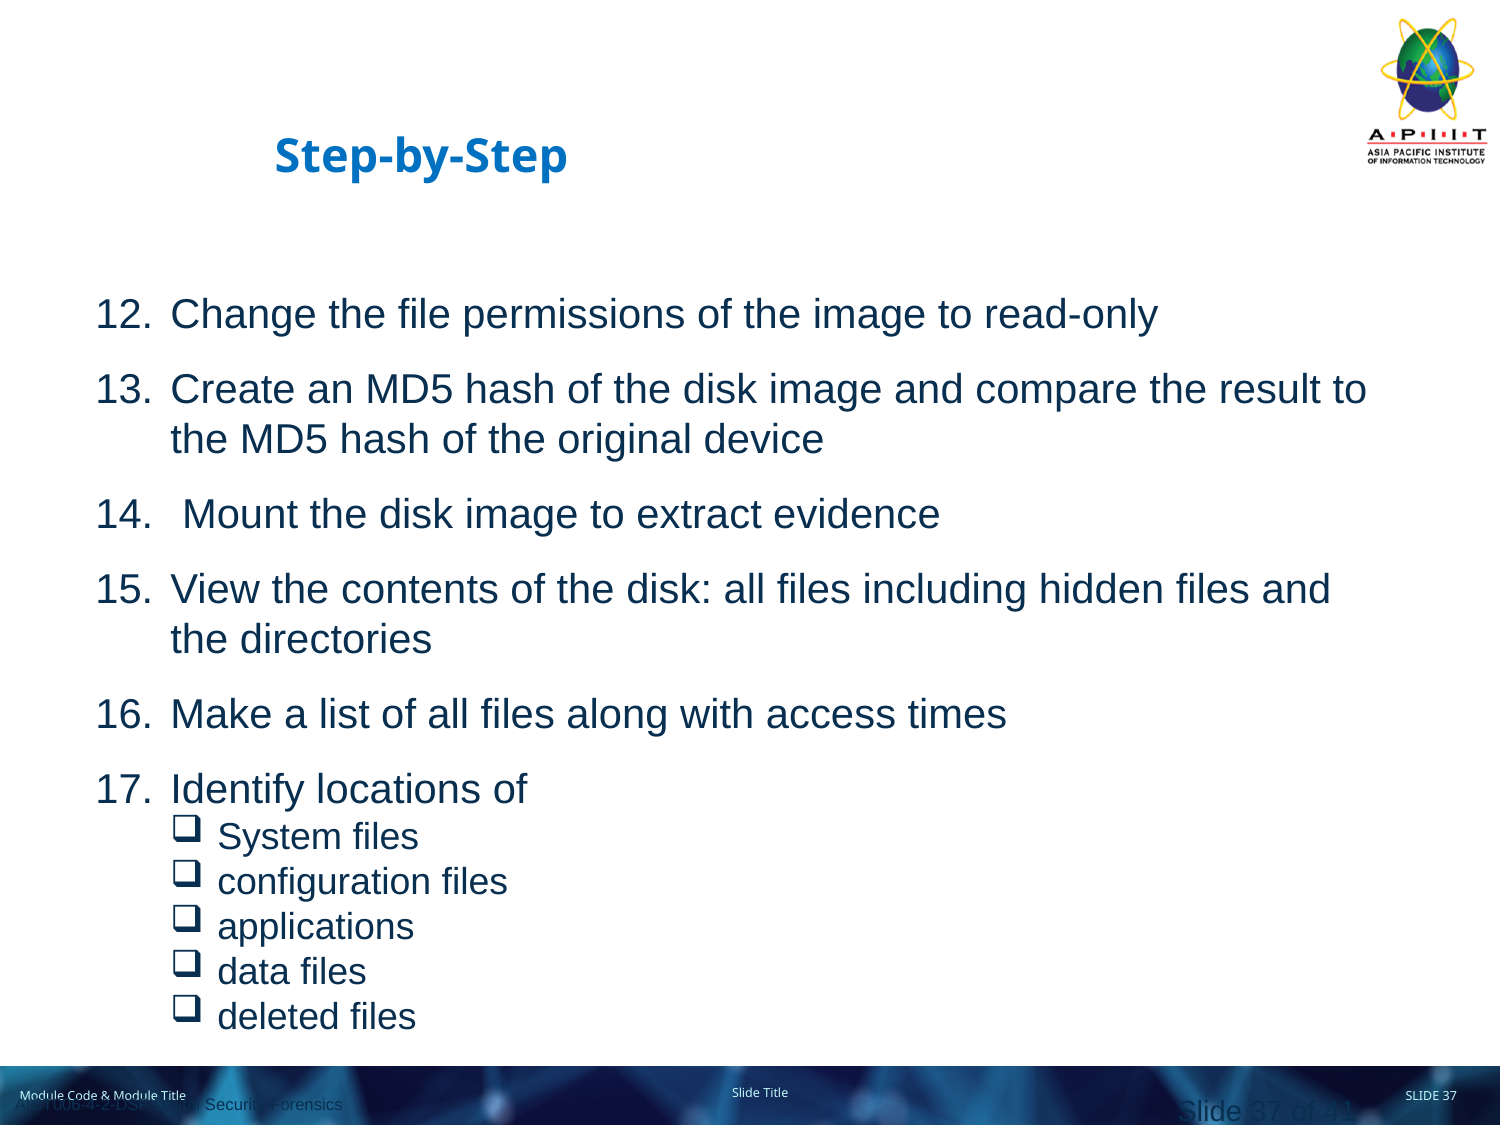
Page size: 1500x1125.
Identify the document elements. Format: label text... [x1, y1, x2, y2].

picture [1353, 0, 1500, 182]
slide_number Slide 37 of 41 [1162, 1085, 1500, 1122]
picture [0, 1066, 1500, 1125]
title Step-by-Step [259, 69, 1125, 238]
text_box Change the file permissions of the image to read-only Create an MD5 hash of the disk image and compare the result to the MD5 hash of the original device Mount the disk image to extract evidence View the contents of the disk: all files including hidden files and the directories Make a list of all files along with access times Identify locations of System files configuration files applications data files deleted files [80, 279, 1415, 1067]
